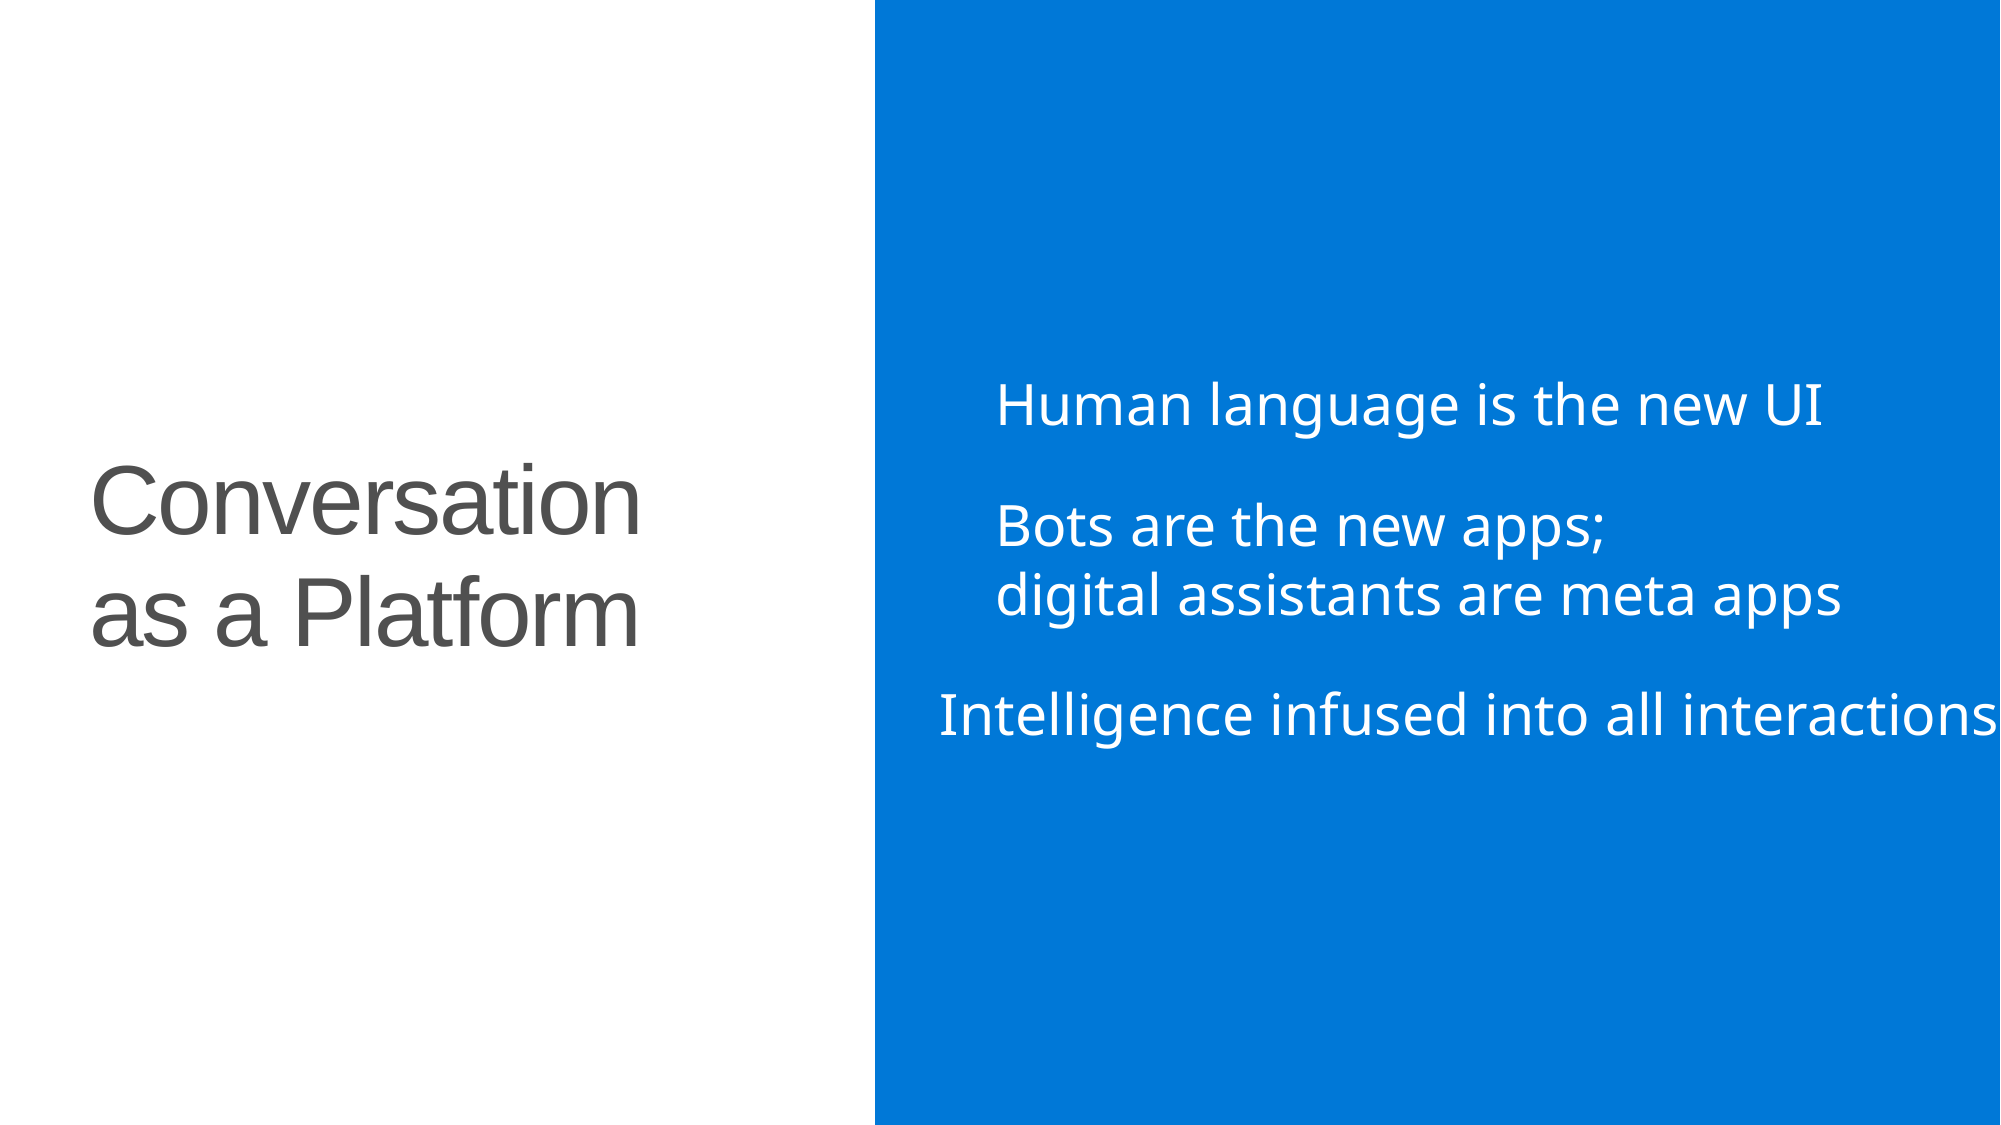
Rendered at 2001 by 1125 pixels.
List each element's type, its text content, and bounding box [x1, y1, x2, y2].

text_box Bots are the new apps; digital assistants are meta apps [975, 481, 1976, 634]
text_box Human language is the new UI [975, 352, 1959, 462]
text_box Conversation as a Platform [74, 438, 851, 677]
text_box [874, 0, 2000, 1125]
text_box Intelligence infused into all interactions [920, 671, 2000, 755]
